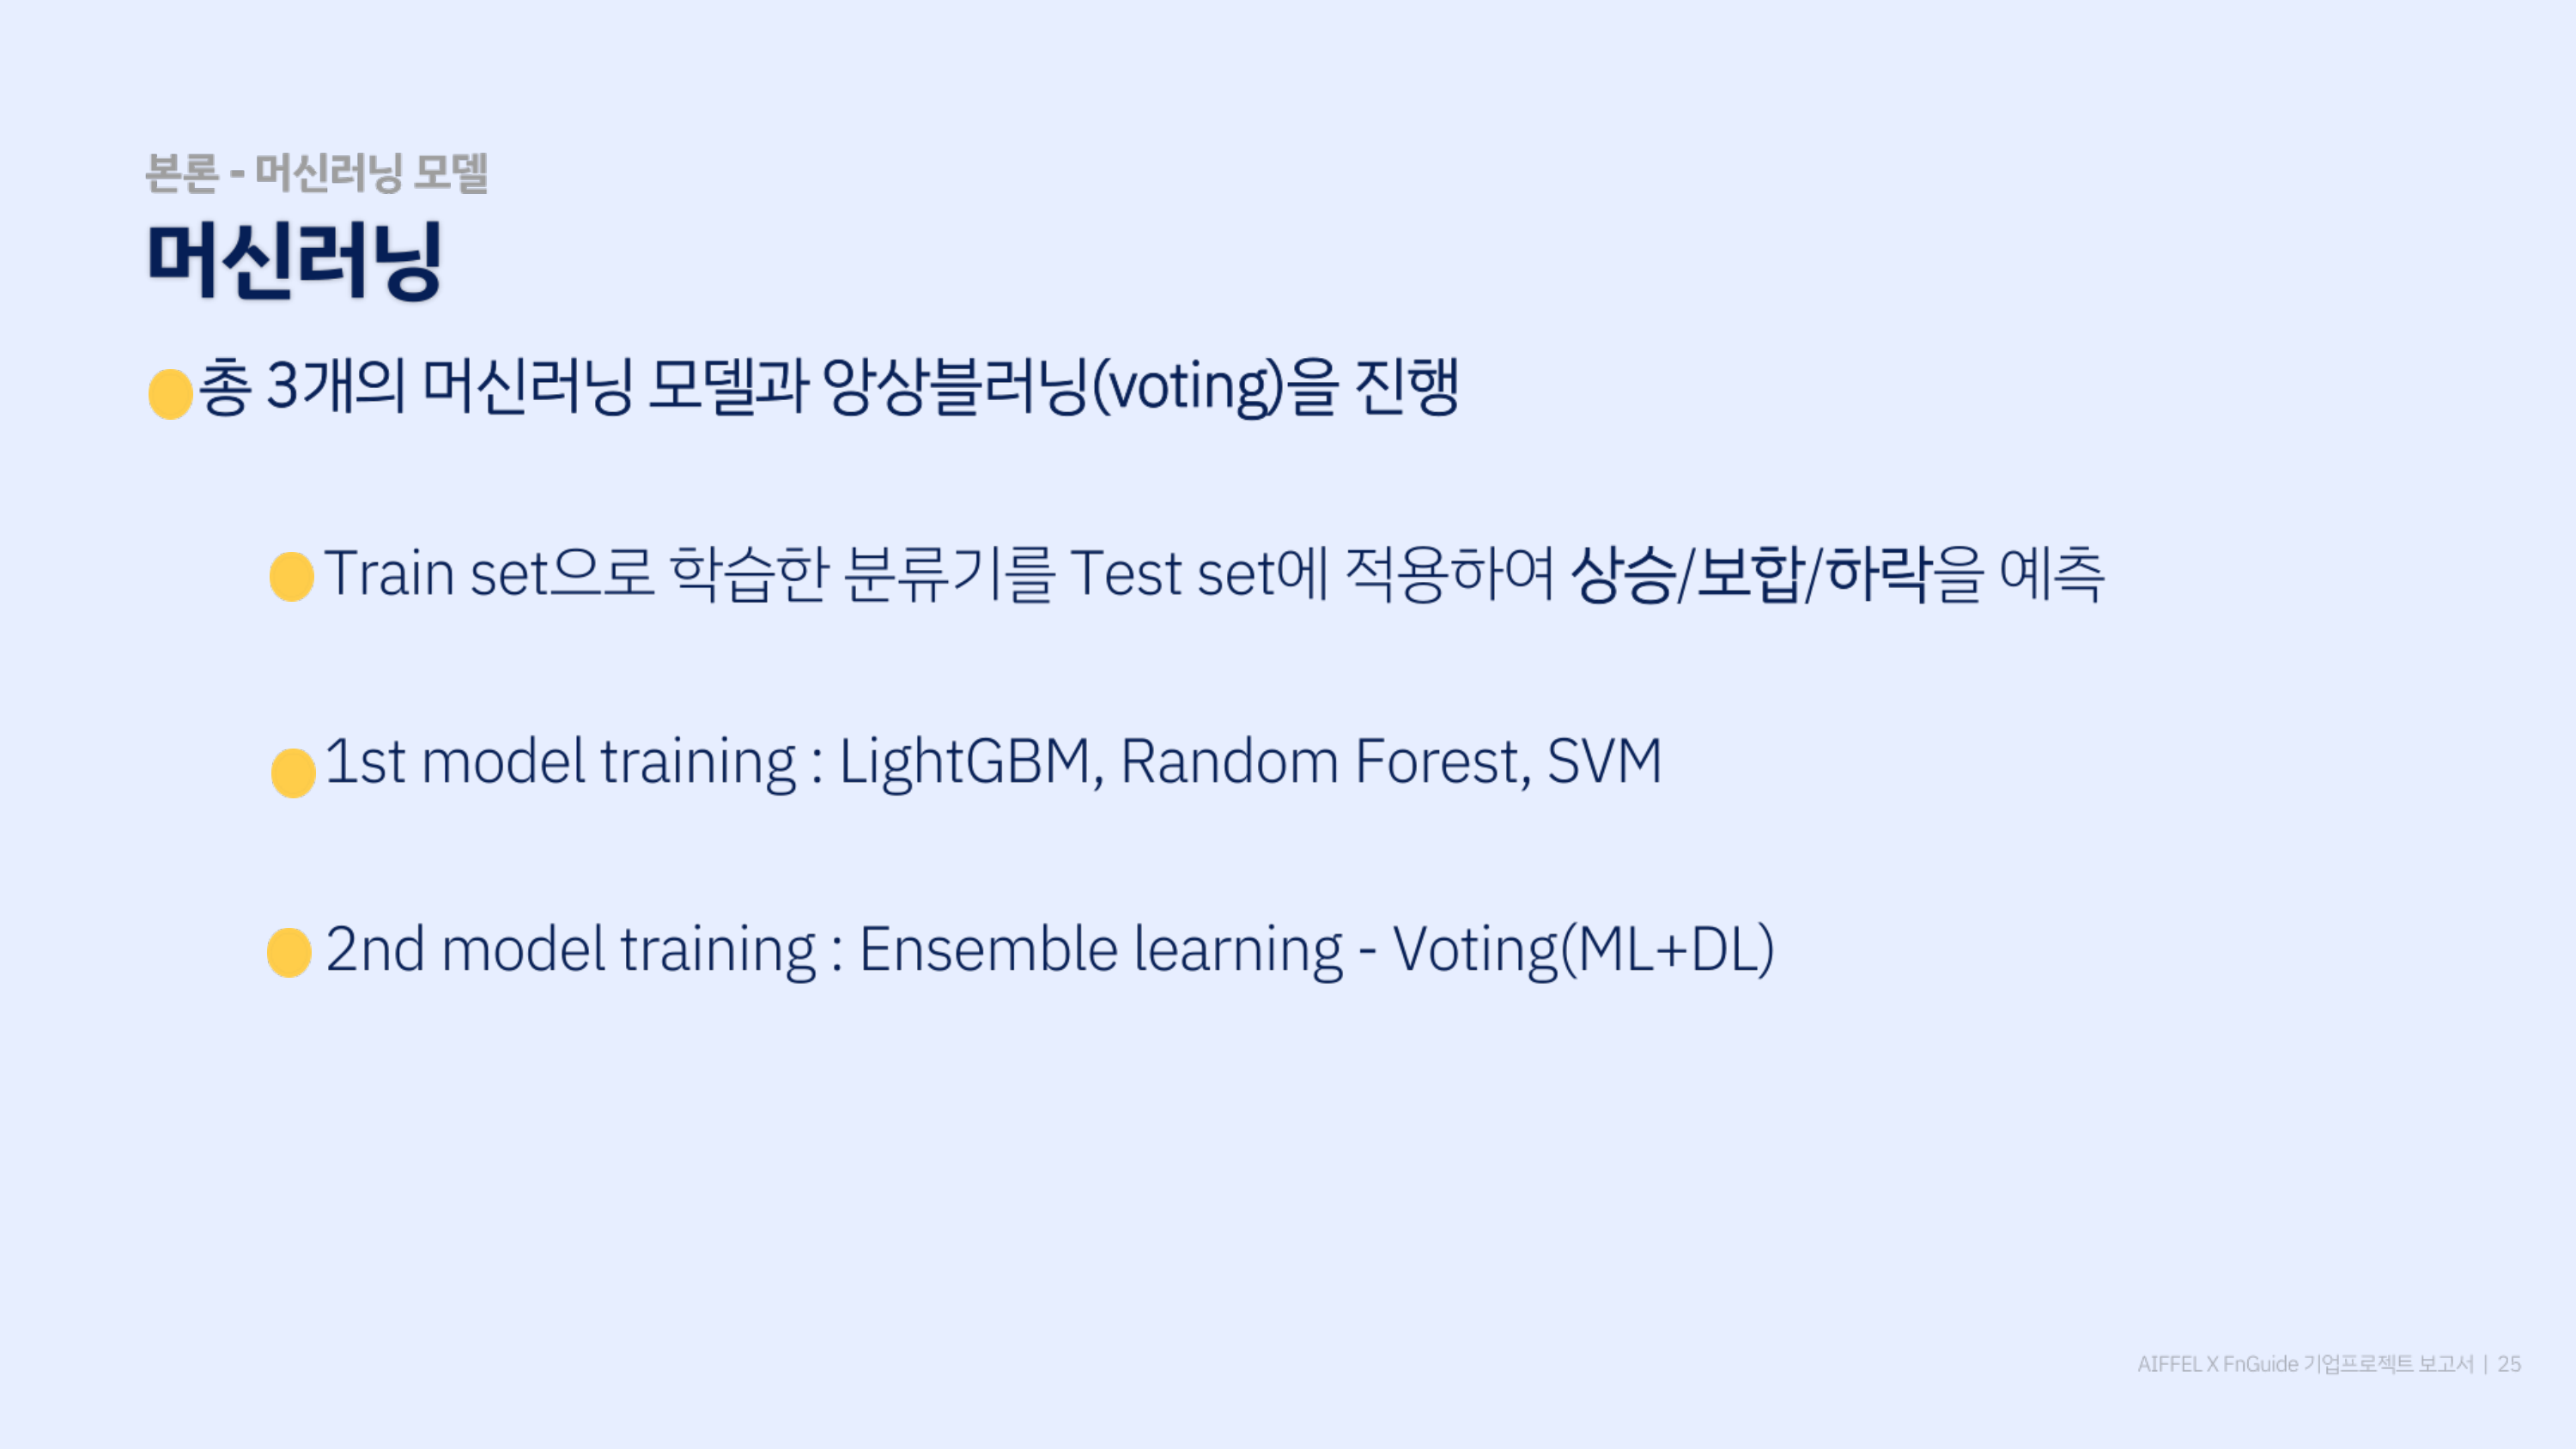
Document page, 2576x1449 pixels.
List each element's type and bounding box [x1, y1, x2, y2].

text_box [271, 748, 316, 798]
text_box [270, 552, 314, 602]
picture [67, 122, 2135, 1027]
text_box [149, 369, 193, 420]
picture [2018, 1344, 2532, 1392]
text_box [267, 928, 312, 979]
